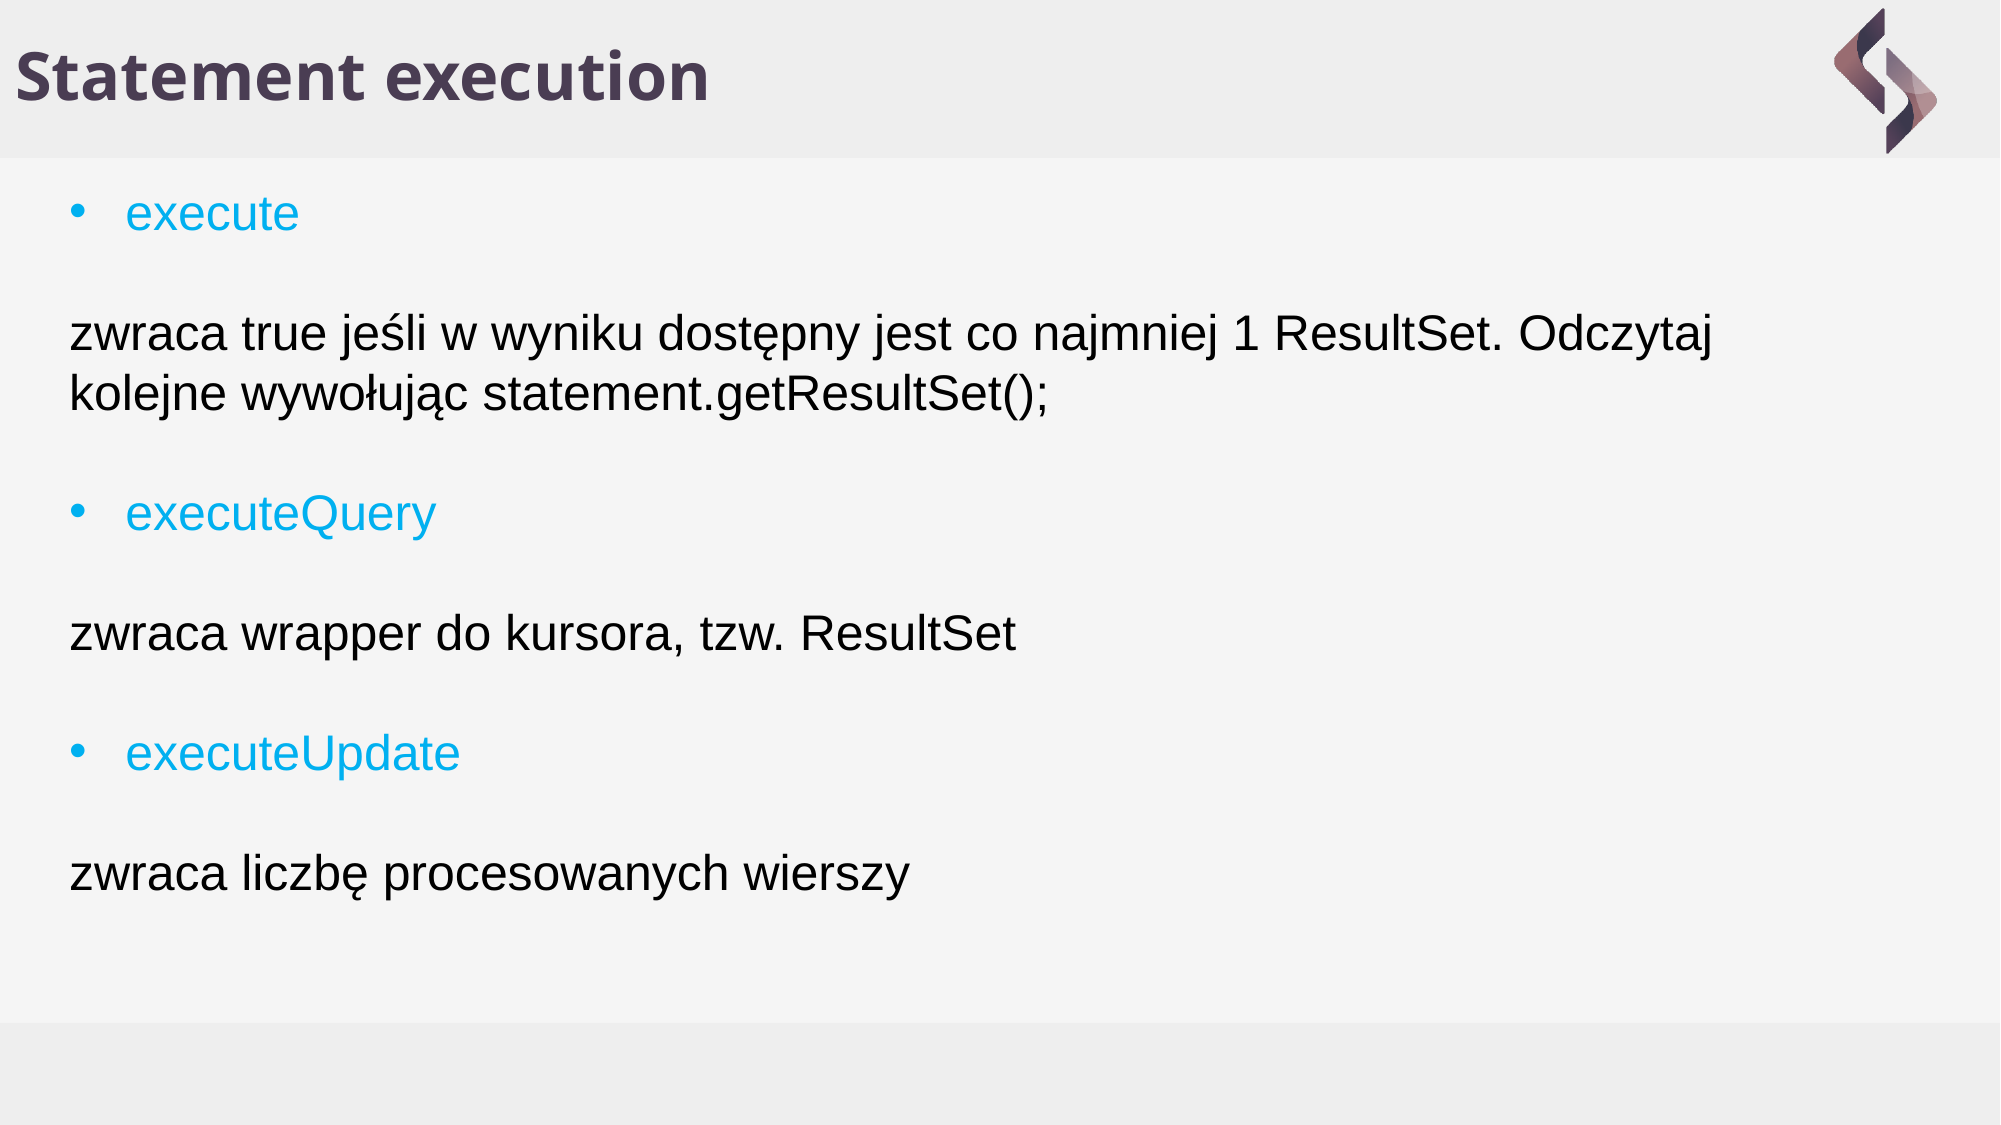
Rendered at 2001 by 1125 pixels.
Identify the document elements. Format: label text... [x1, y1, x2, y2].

picture [1787, 0, 2001, 166]
text_box execute zwraca true jeśli w wyniku dostępny jest co najmniej 1 ResultSet. Odczytaj kolejne wywołując statement.getResultSet(); executeQuery zwraca wrapper do kursora, tzw. ResultSet executeUpdate zwraca liczbę procesowanych wierszy [54, 172, 1791, 908]
title Statement execution [0, 0, 1788, 158]
